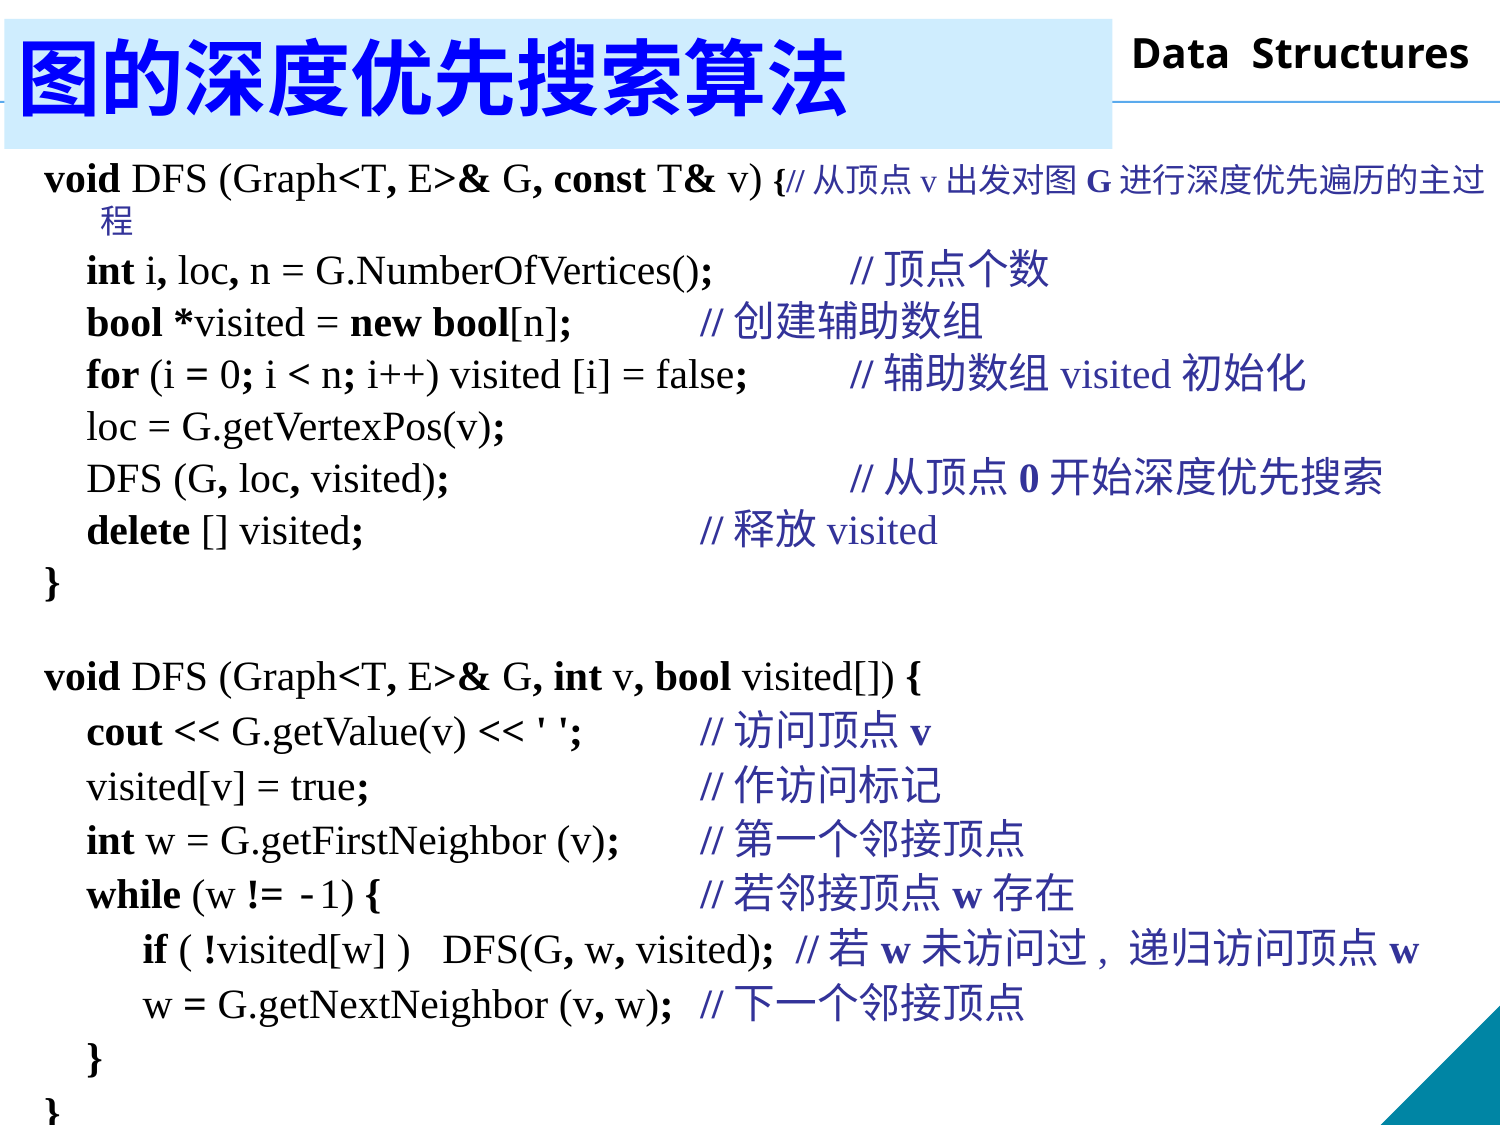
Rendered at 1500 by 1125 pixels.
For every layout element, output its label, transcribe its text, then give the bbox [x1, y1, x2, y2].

text_box void DFS (Graph<T, E>& G, const T& v) {//从顶点v出发对图G进行深度优先遍历的主过程 int i, loc, n = G.NumberOfVertices(); //顶点个数 bool *visited = new bool[n]; //创建辅助数组 for (i = 0; i < n; i++) visited [i] = false; //辅助数组visited初始化 loc = G.getVertexPos(v); DFS (G, loc, visited); //从顶点0开始深度优先搜索 delete [] visited; //释放visited } void DFS (Graph<T, E>& G, int v, bool visited[]) { cout << G.getValue(v) << ' '; //访问顶点v visited[v] = true; //作访问标记 int w = G.getFirstNeighbor (v); //第一个邻接顶点 while (w != -1) { //若邻接顶点w存在 if ( !visited[w] ) DFS(G, w, visited); //若w未访问过, 递归访问顶点w w = G.getNextNeighbor (v, w); //下一个邻接顶点 } } [29, 143, 1500, 976]
text_box 图的深度优先搜索算法 [2, 18, 1353, 144]
